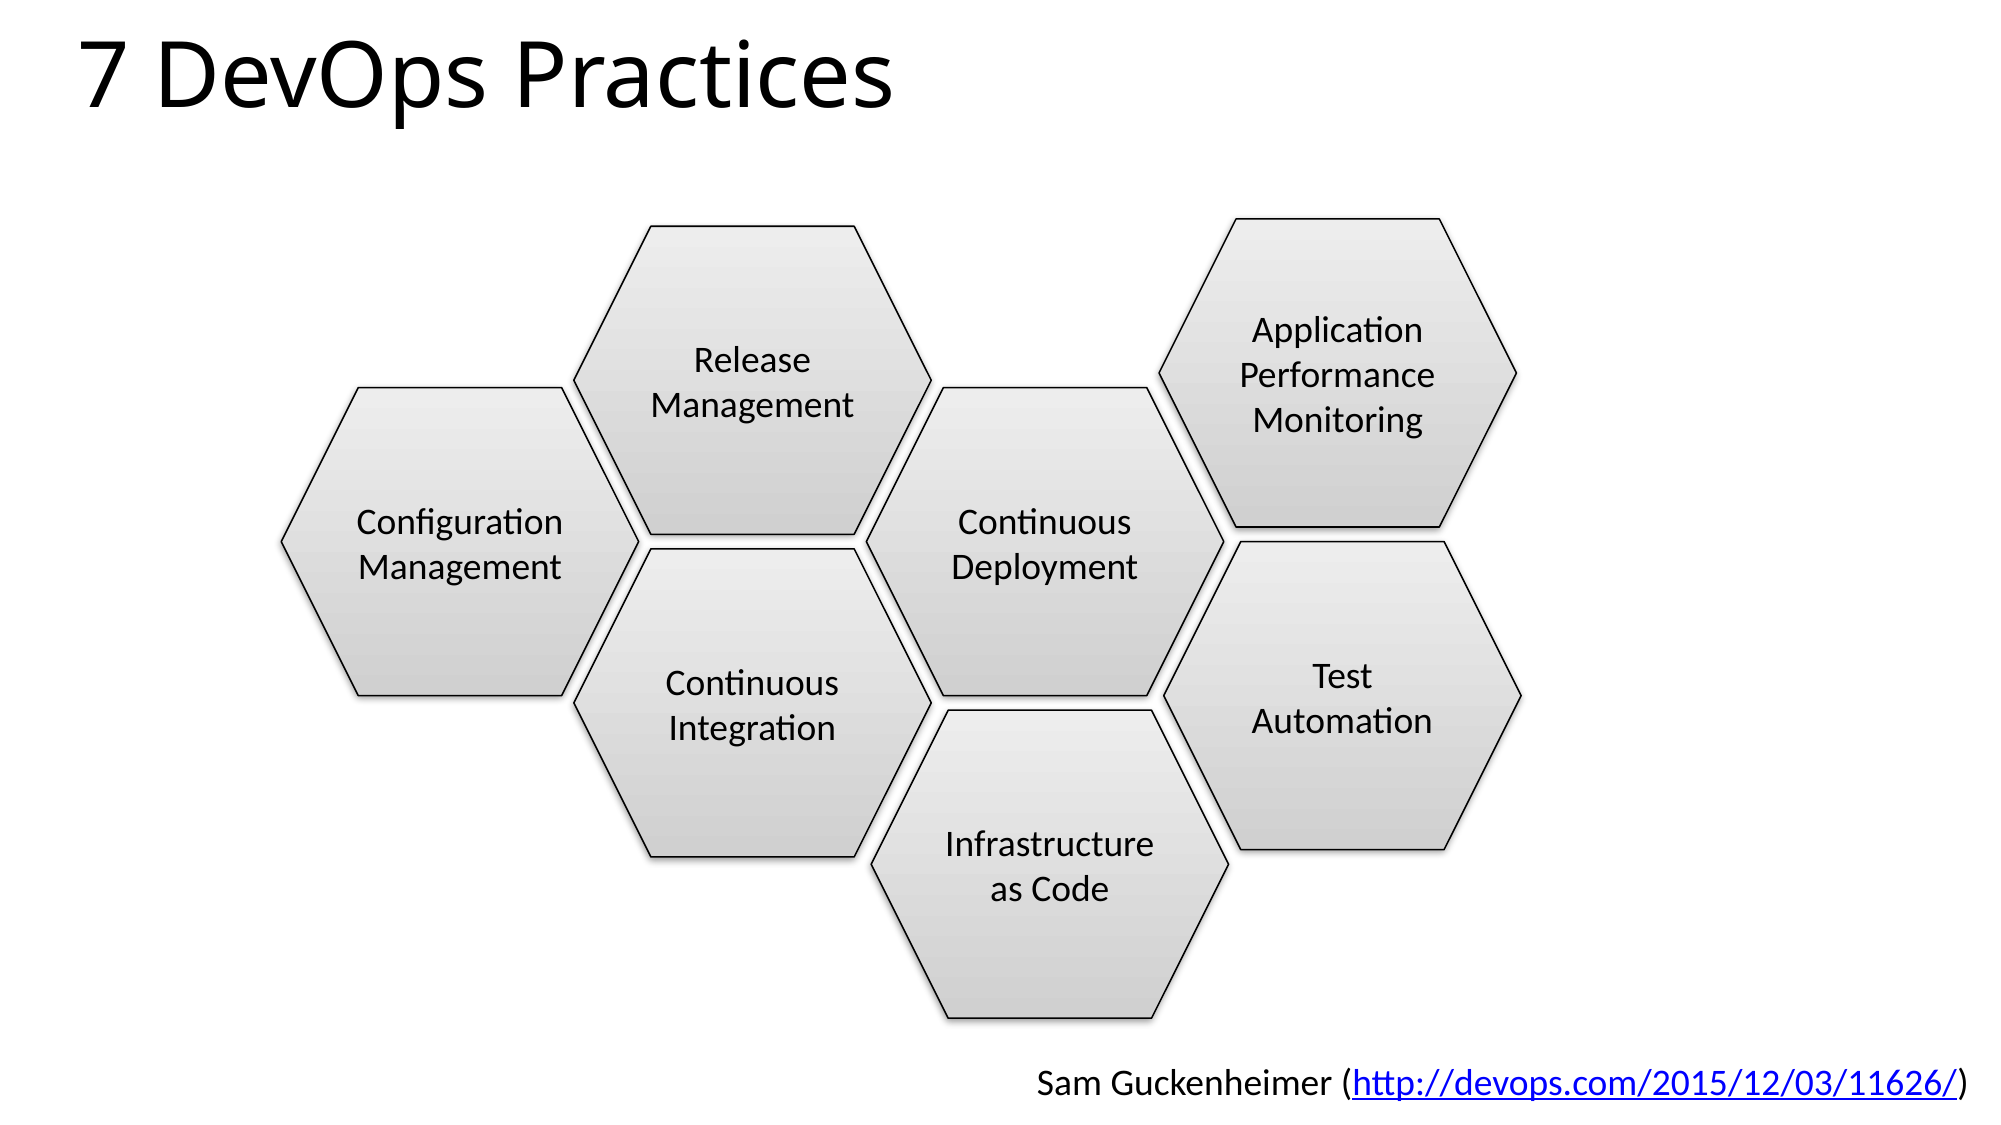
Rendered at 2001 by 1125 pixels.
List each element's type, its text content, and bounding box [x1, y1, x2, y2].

text_box Sam Guckenheimer (http://devops.com/2015/12/03/11626/) [1022, 1050, 2000, 1110]
title 7 DevOps Practices [62, 29, 1953, 205]
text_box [281, 218, 1522, 1019]
